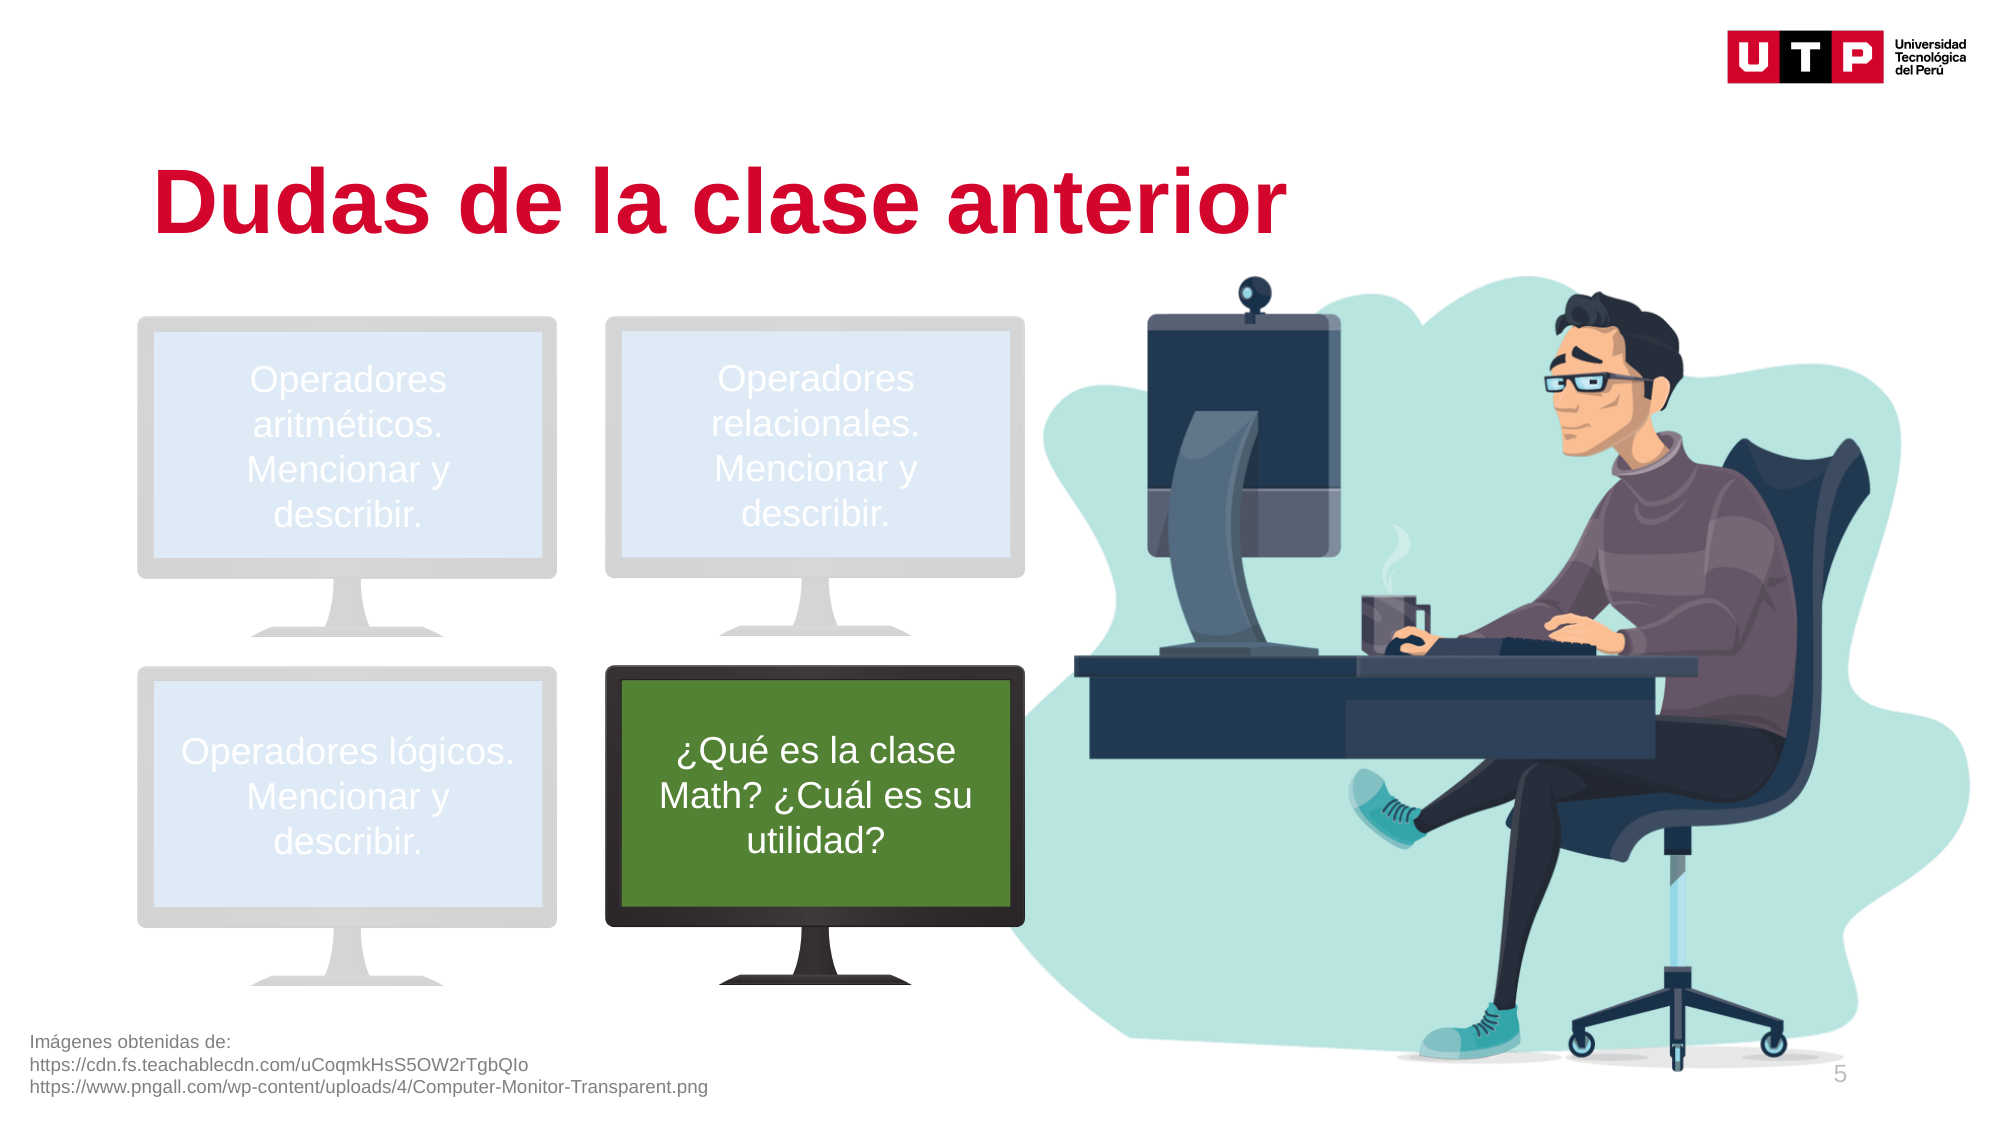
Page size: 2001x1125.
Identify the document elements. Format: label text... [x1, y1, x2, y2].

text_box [604, 665, 1025, 986]
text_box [137, 316, 557, 637]
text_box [604, 315, 919, 636]
picture [924, 104, 1986, 1106]
picture [1716, 22, 1973, 89]
title Dudas de la clase anterior [137, 139, 919, 269]
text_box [137, 665, 557, 986]
text_box Imágenes obtenidas de: https://cdn.fs.teachablecdn.com/uCoqmkHsS5OW2rTgbQIo https://www.pngall.com/wp-content/uploads/4/Computer-Monitor-Transparent.png [14, 1022, 919, 1105]
